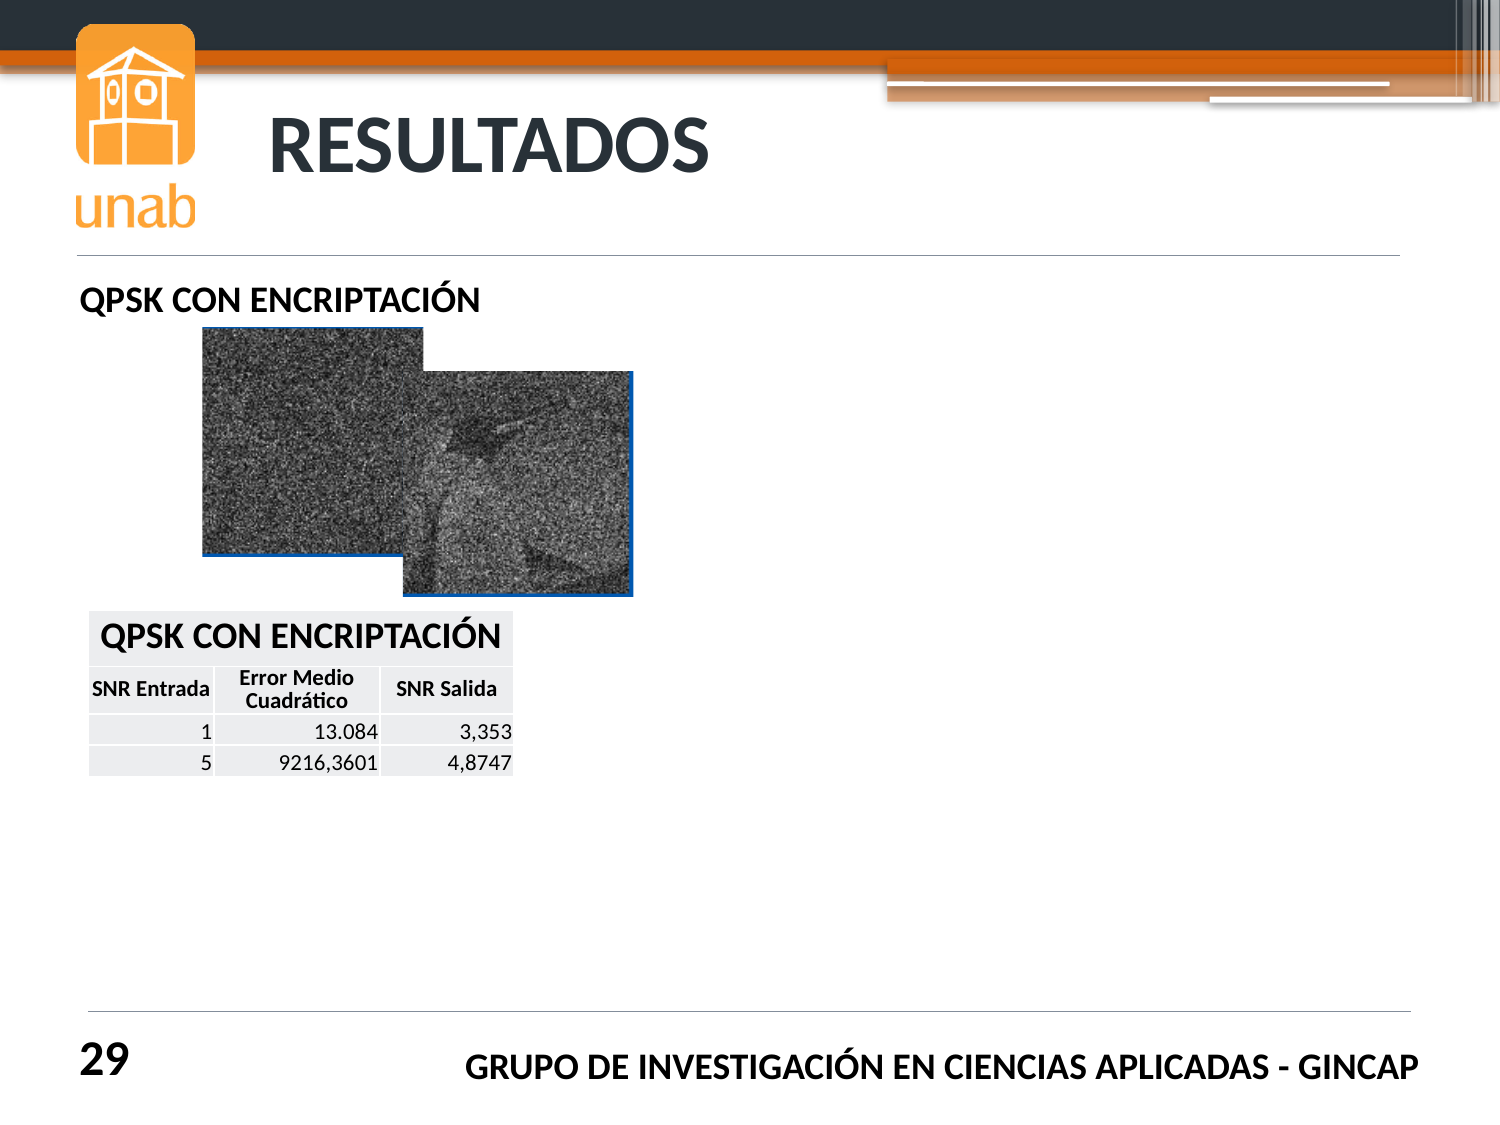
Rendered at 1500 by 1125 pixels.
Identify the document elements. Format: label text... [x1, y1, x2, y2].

picture [201, 327, 634, 597]
text_box RESULTADOS [253, 45, 1400, 233]
table_cell 13.084 [215, 715, 379, 744]
table_cell 9216,3601 [215, 746, 379, 776]
text_box GRUPO DE INVESTIGACIÓN EN CIENCIAS APLICADAS - GINCAP [383, 1034, 1435, 1095]
table_cell 5 [89, 746, 213, 776]
table_cell SNR Salida [381, 667, 513, 713]
table_cell 1 [89, 715, 213, 744]
text_box QPSK CON ENCRIPTACIÓN [64, 267, 1376, 327]
text_box 29 [64, 1018, 160, 1093]
table_cell 4,8747 [381, 746, 513, 776]
picture [76, 23, 195, 228]
table_cell Error Medio Cuadrático [215, 667, 379, 713]
table_cell SNR Entrada [89, 667, 213, 713]
table_cell 3,353 [381, 715, 513, 744]
table_header QPSK CON ENCRIPTACIÓN [89, 611, 513, 666]
